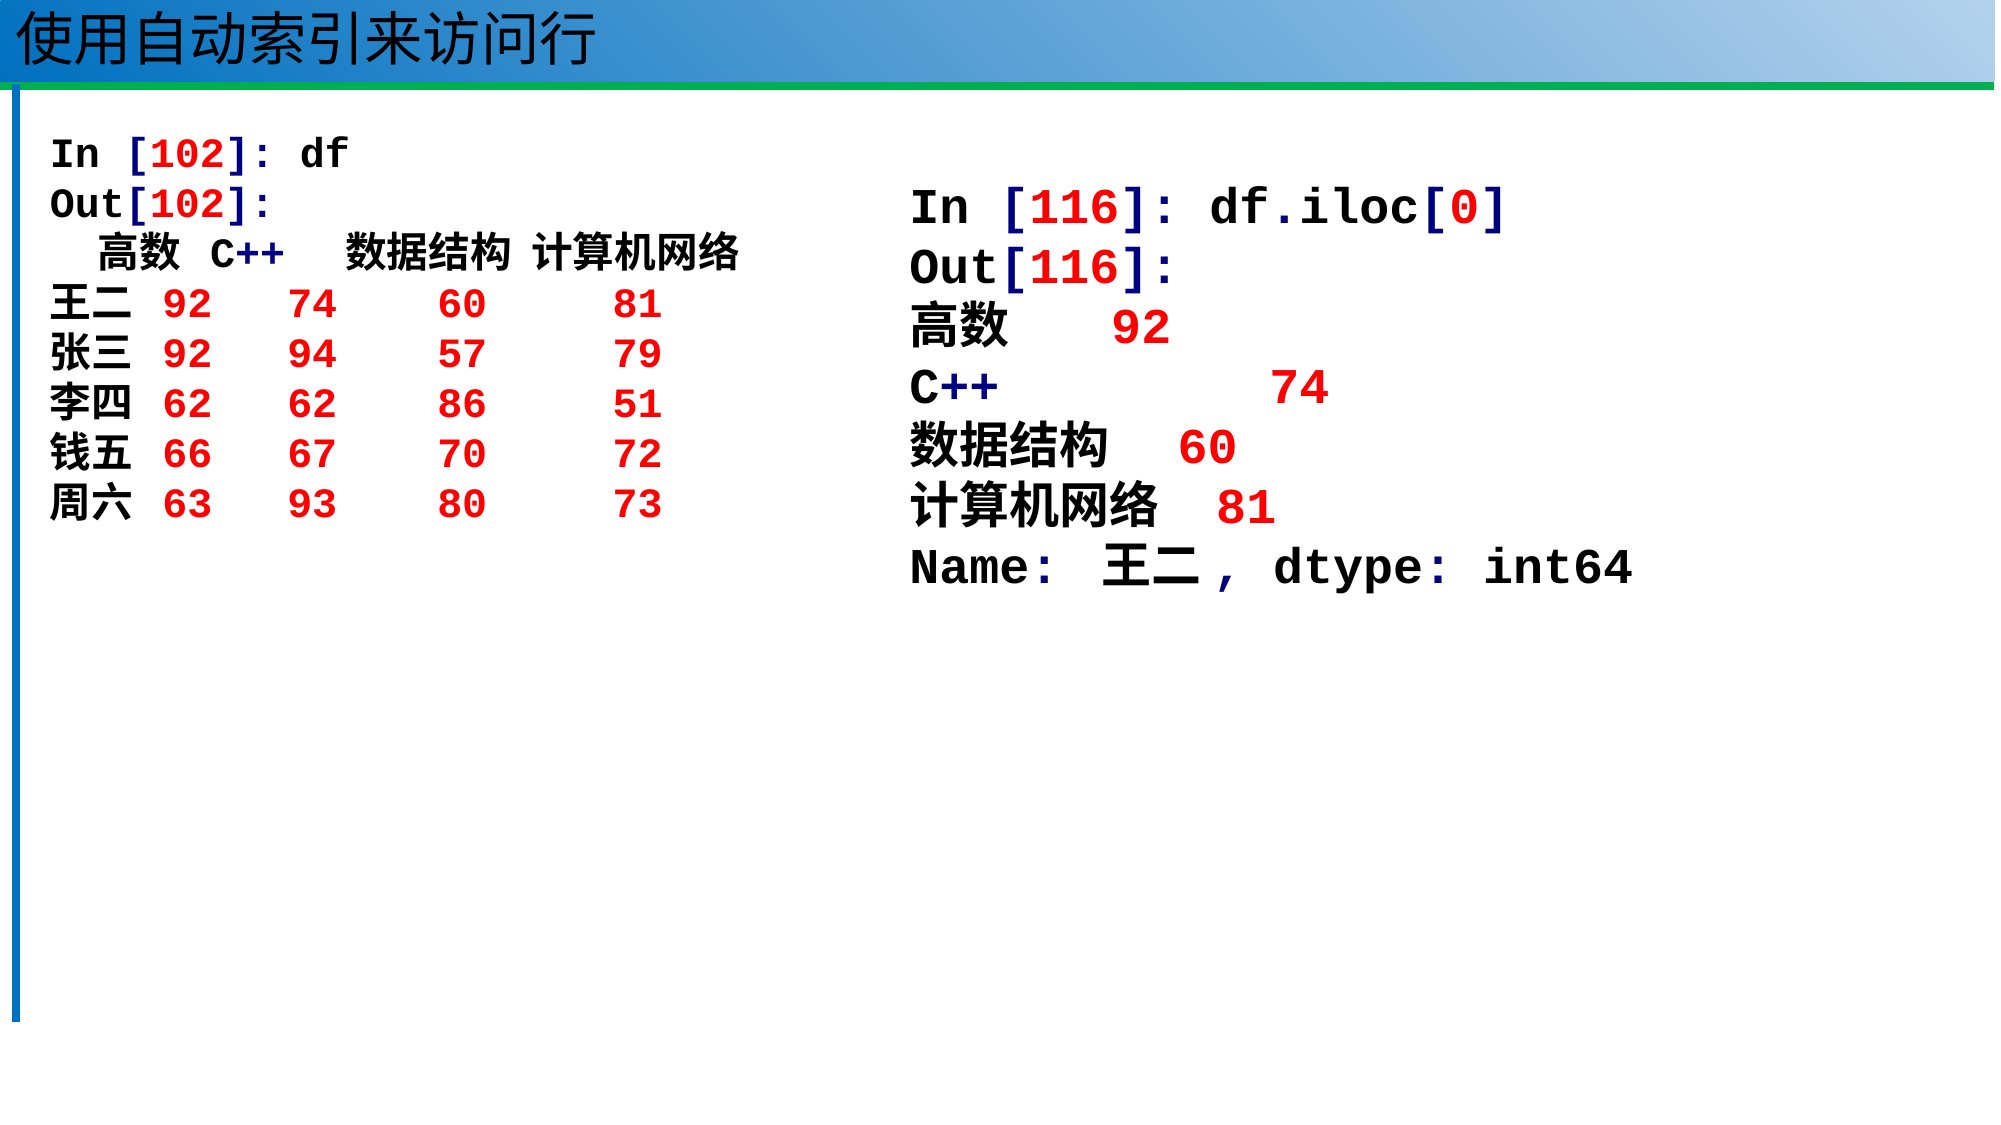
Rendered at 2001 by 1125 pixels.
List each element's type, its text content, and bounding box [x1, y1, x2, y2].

text_box In [102]: df Out[102]: 高数 C++ 数据结构 计算机网络 王二 92 74 60 81 张三 92 94 57 79 李四 62 62 86 51 钱五 66 67 70 72 周六 63 93 80 73 [35, 118, 869, 534]
title 使用自动索引来访问行 [0, 0, 1995, 82]
text_box In [116]: df.iloc[0] Out[116]: 高数 92 C++ 74 数据结构 60 计算机网络 81 Name: 王二, dtype: int64 [894, 166, 1906, 651]
